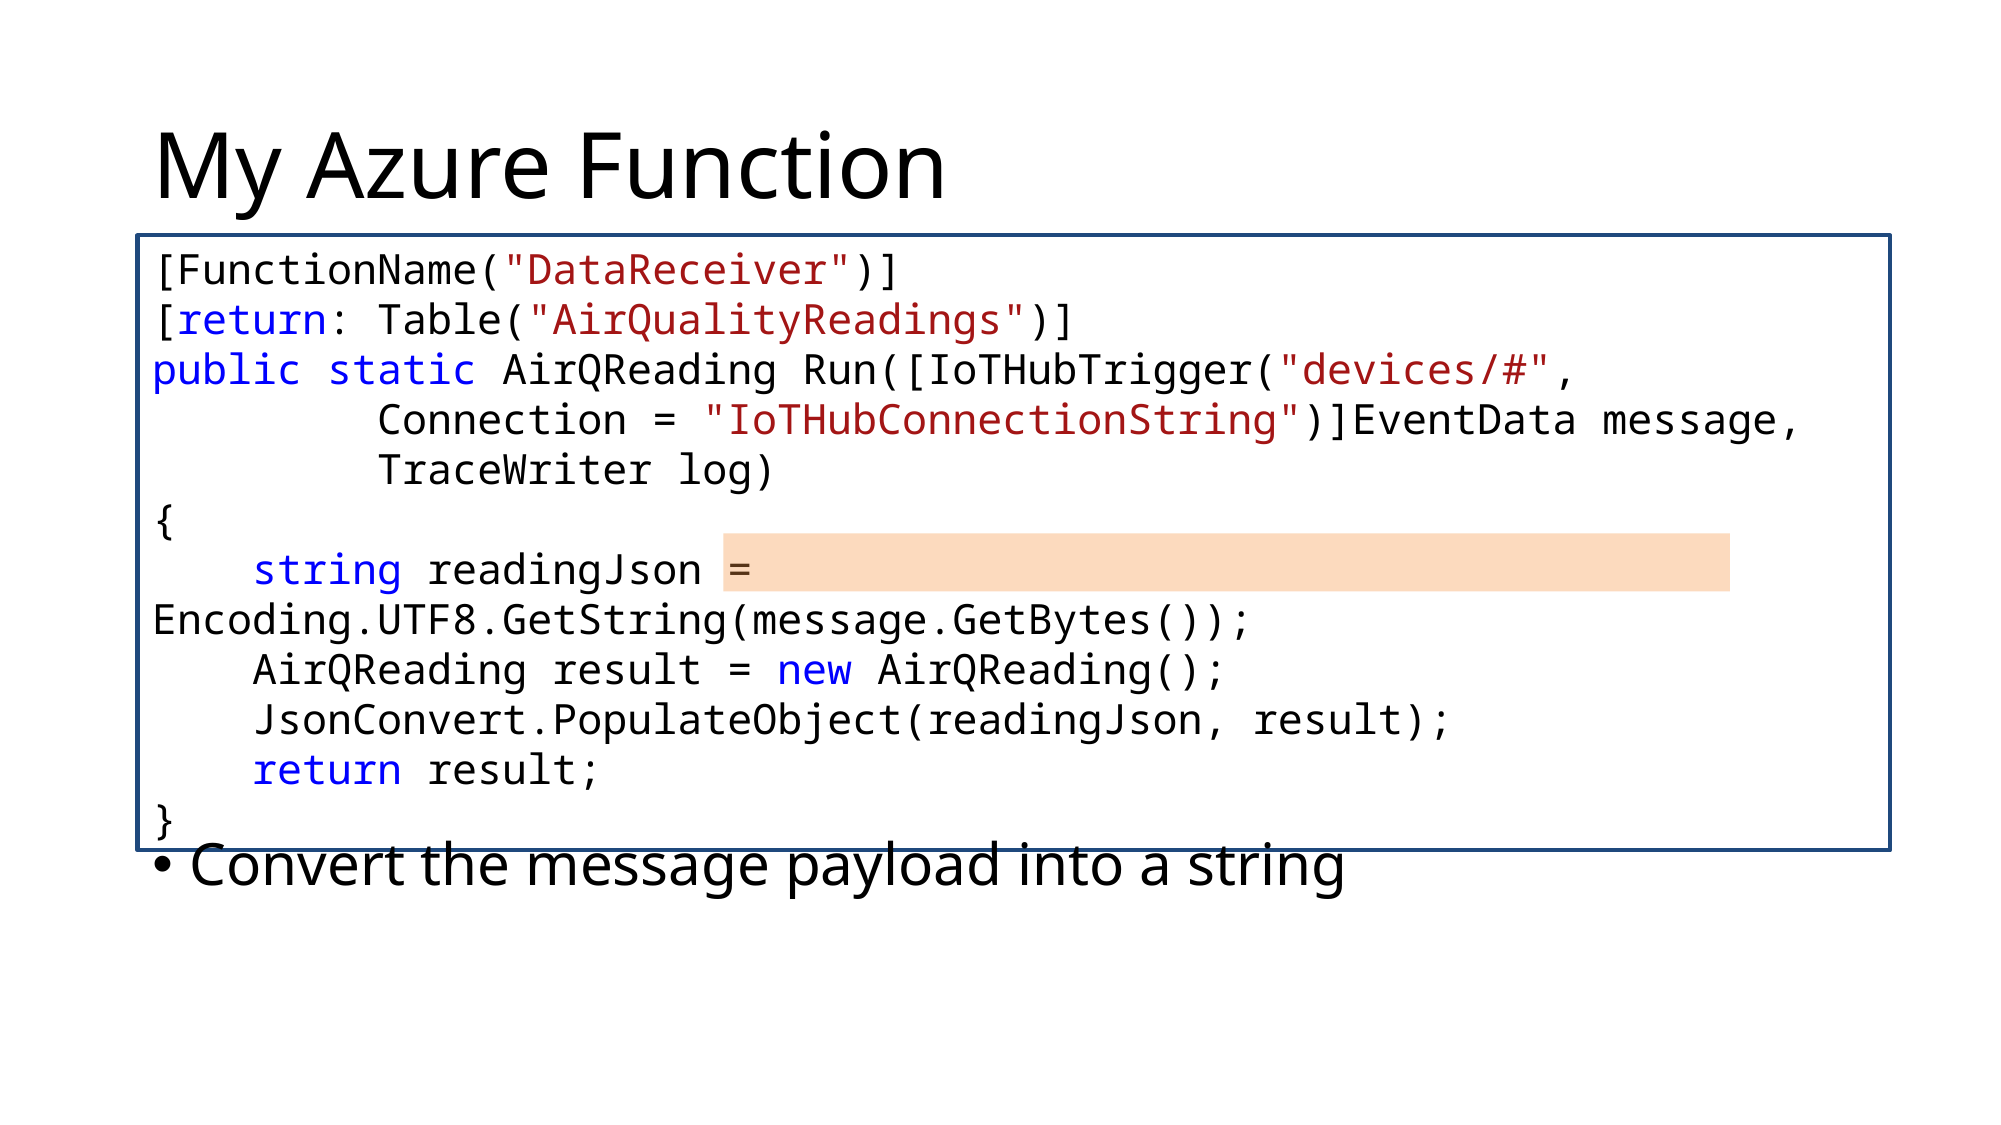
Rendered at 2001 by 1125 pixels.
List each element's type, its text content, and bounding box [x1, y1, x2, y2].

title My Azure Function [137, 59, 1863, 233]
text_box [FunctionName("DataReceiver")] [return: Table("AirQualityReadings")] public static AirQReading Run([IoTHubTrigger("devices/#", Connection = "IoTHubConnectionString")]EventData message, TraceWriter log) { string readingJson = Encoding.UTF8.GetString(message.GetBytes()); AirQReading result = new AirQReading(); JsonConvert.PopulateObject(readingJson, result); return result; } [135, 233, 1892, 852]
text_box [721, 531, 1732, 594]
list Convert the message payload into a string [137, 828, 1863, 1014]
